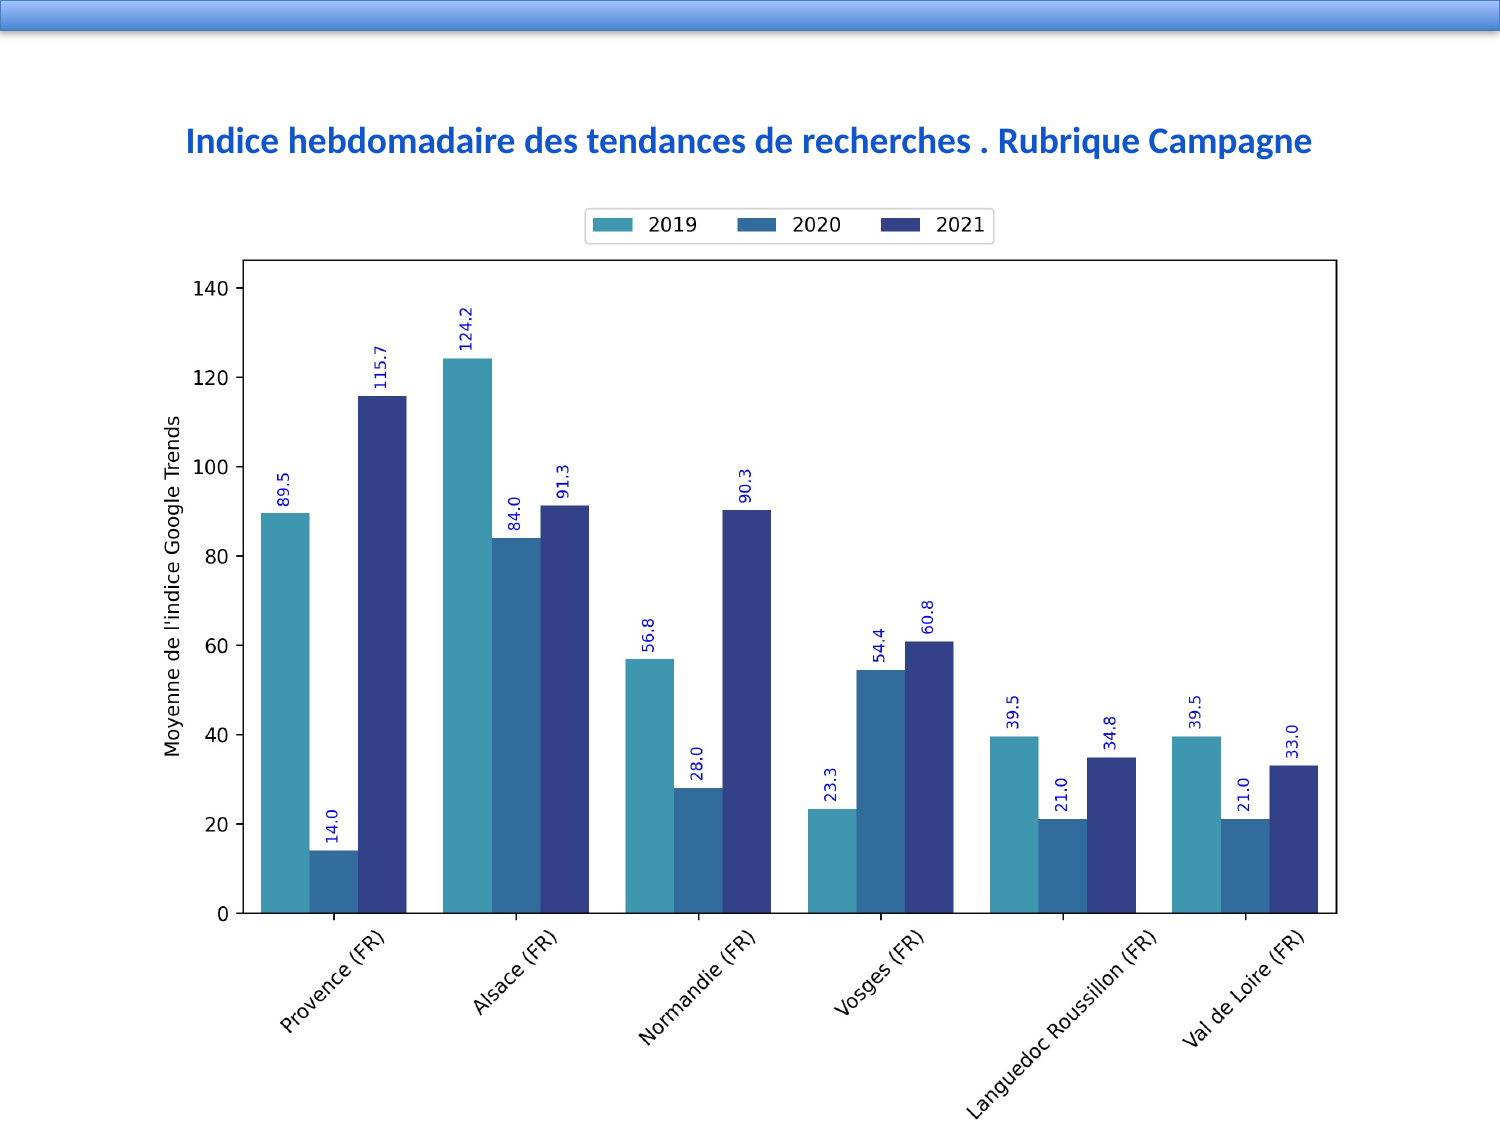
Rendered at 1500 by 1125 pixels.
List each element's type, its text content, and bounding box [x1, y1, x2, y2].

text_box [0, 0, 1500, 31]
picture [149, 194, 1351, 1125]
title Indice hebdomadaire des tendances de recherches . Rubrique Campagne [75, 45, 1425, 233]
